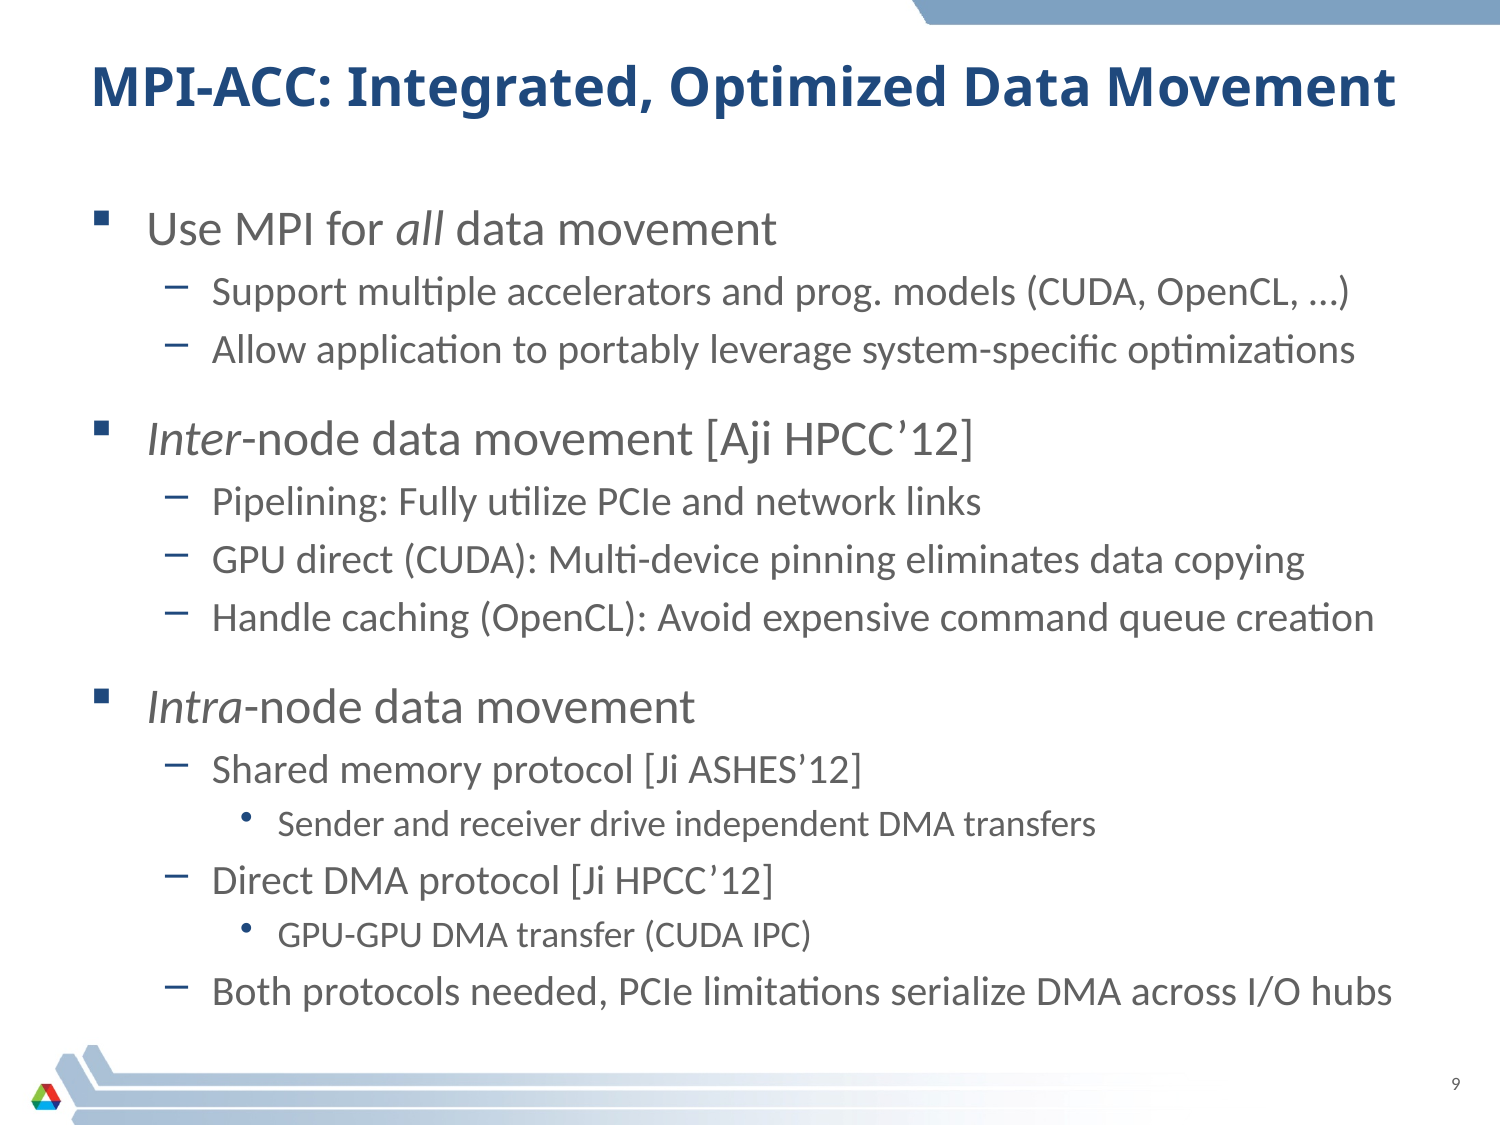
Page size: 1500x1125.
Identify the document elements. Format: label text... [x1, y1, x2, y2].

list Use MPI for all data movement Support multiple accelerators and prog. models (CUDA, OpenCL, …) Allow application to portably leverage system-specific optimizations Inter-node data movement [Aji HPCC’12] Pipelining: Fully utilize PCIe and network links GPU direct (CUDA): Multi-device pinning eliminates data copying Handle caching (OpenCL): Avoid expensive command queue creation Intra-node data movement Shared memory protocol [Ji ASHES’12] Sender and receiver drive independent DMA transfers Direct DMA protocol [Ji HPCC’12] GPU-GPU DMA transfer (CUDA IPC) Both protocols needed, PCIe limitations serialize DMA across I/O hubs [74, 187, 1426, 1063]
title MPI-ACC: Integrated, Optimized Data Movement [74, 44, 1426, 187]
picture [0, 1037, 1500, 1125]
slide_number 9 [1412, 1064, 1476, 1125]
picture [0, 0, 1500, 26]
